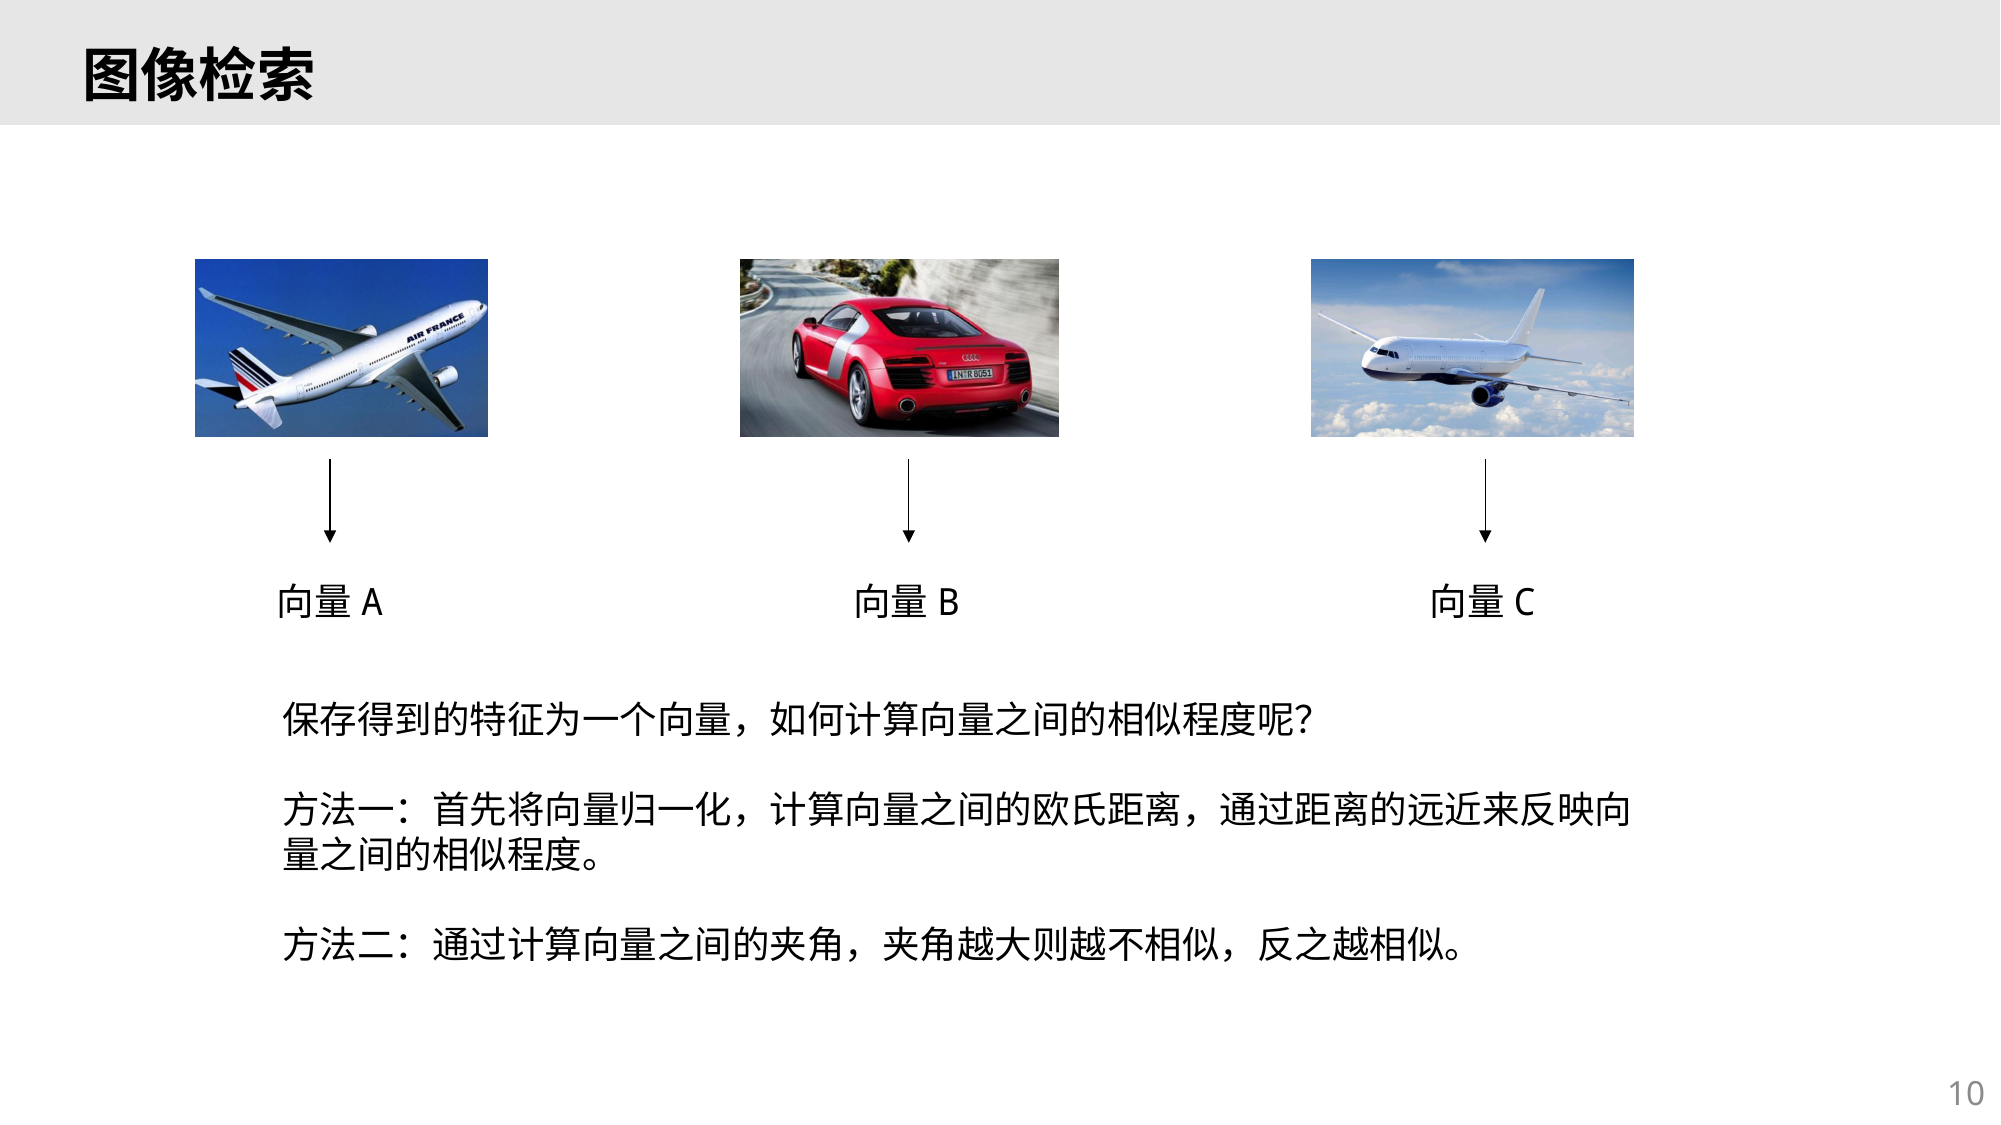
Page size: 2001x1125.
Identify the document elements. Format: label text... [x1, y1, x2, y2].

picture [195, 259, 488, 437]
slide_number 10 [1550, 1065, 2000, 1125]
picture [1311, 259, 1634, 437]
title 图像检索 [67, 30, 1945, 125]
text_box 向量A [262, 570, 398, 631]
picture [740, 259, 1059, 437]
text_box 向量B [838, 570, 975, 631]
text_box 保存得到的特征为一个向量，如何计算向量之间的相似程度呢？ 方法一：首先将向量归一化，计算向量之间的欧氏距离，通过距离的远近来反映向量之间的相似程度。 方法二：通过计算向量之间的夹角，夹角越大则越不相似，反之越相似。 [267, 688, 1651, 974]
text_box 向量C [1414, 570, 1551, 631]
